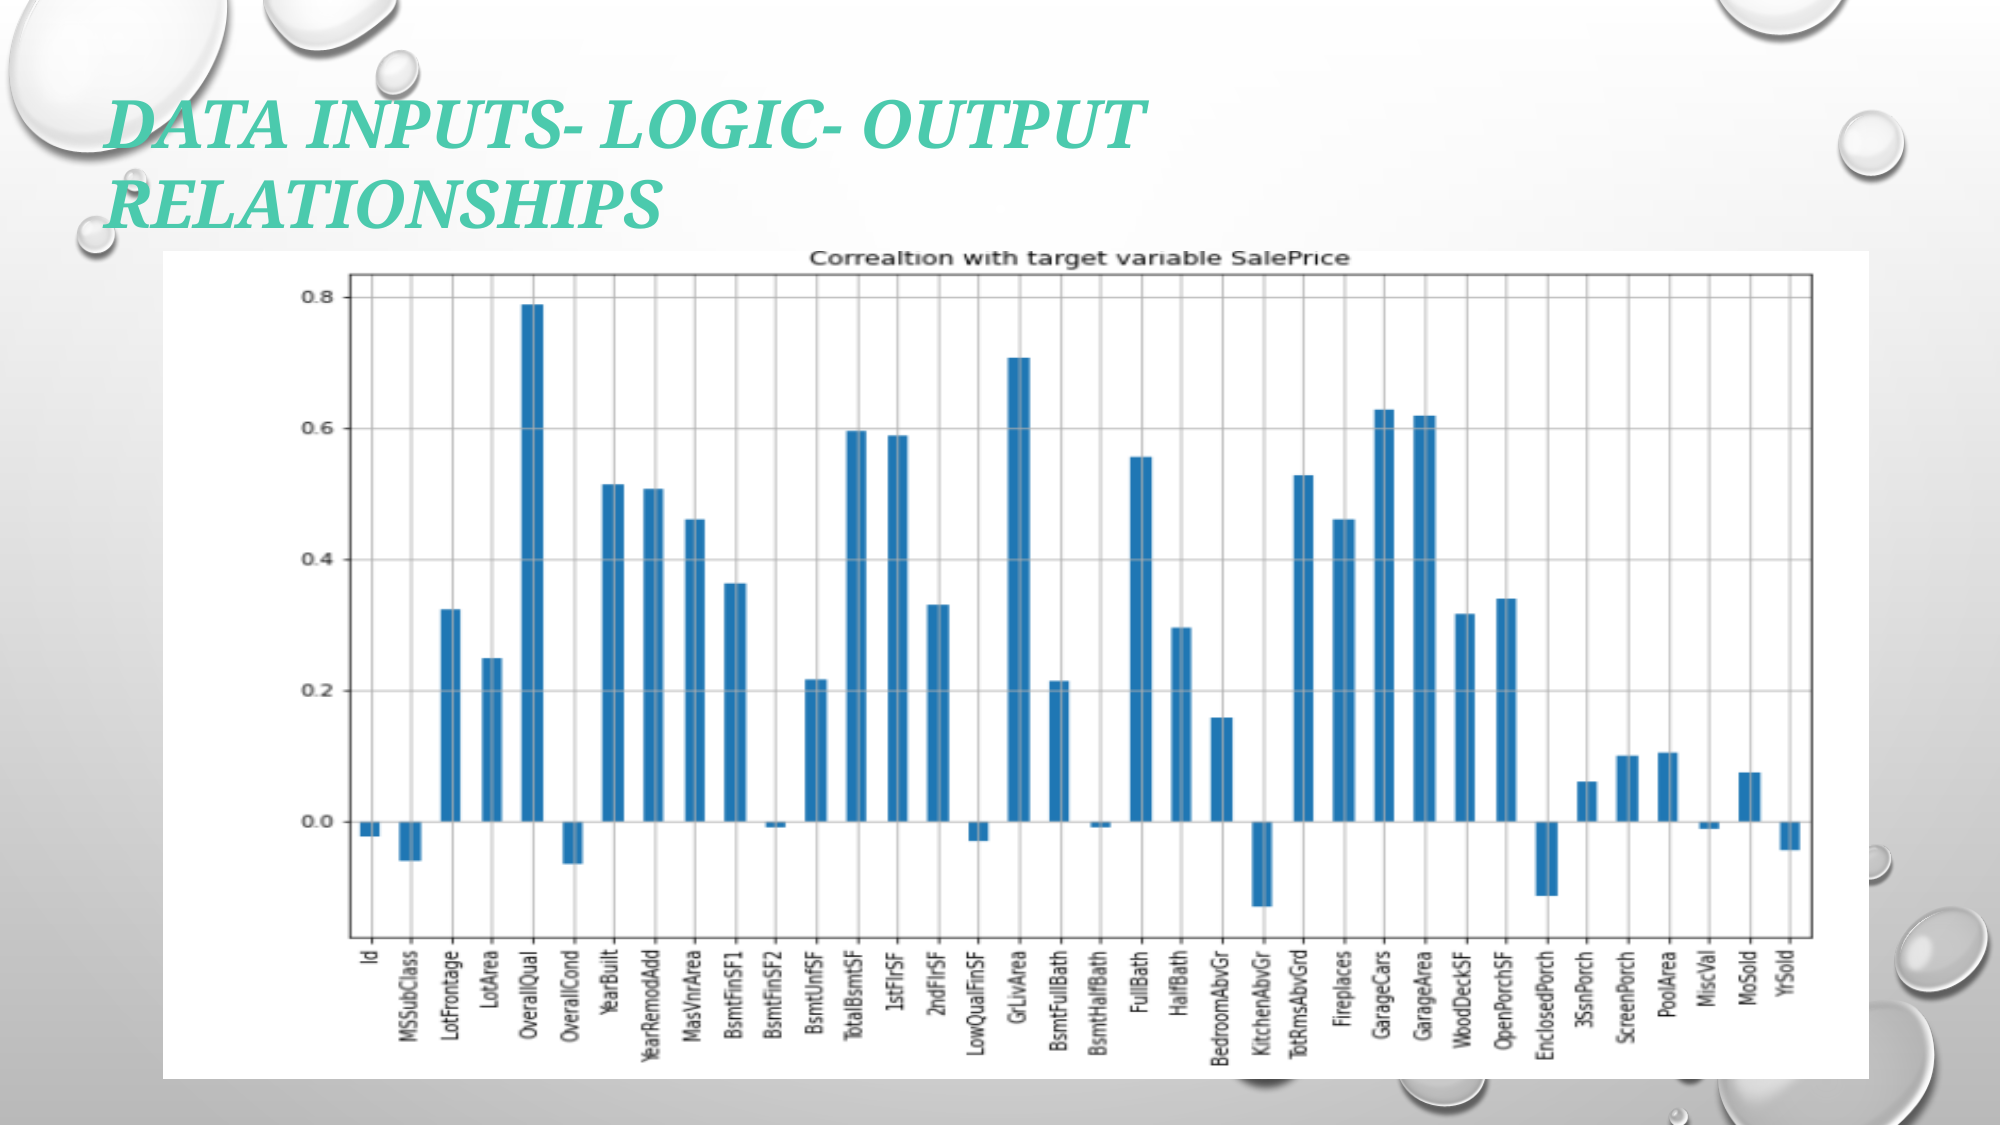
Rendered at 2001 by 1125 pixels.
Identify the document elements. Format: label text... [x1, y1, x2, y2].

text_box DATA INPUTS- LOGIC- OUTPUT RELATIONSHIPS [89, 74, 1673, 250]
picture [0, 0, 2000, 1125]
